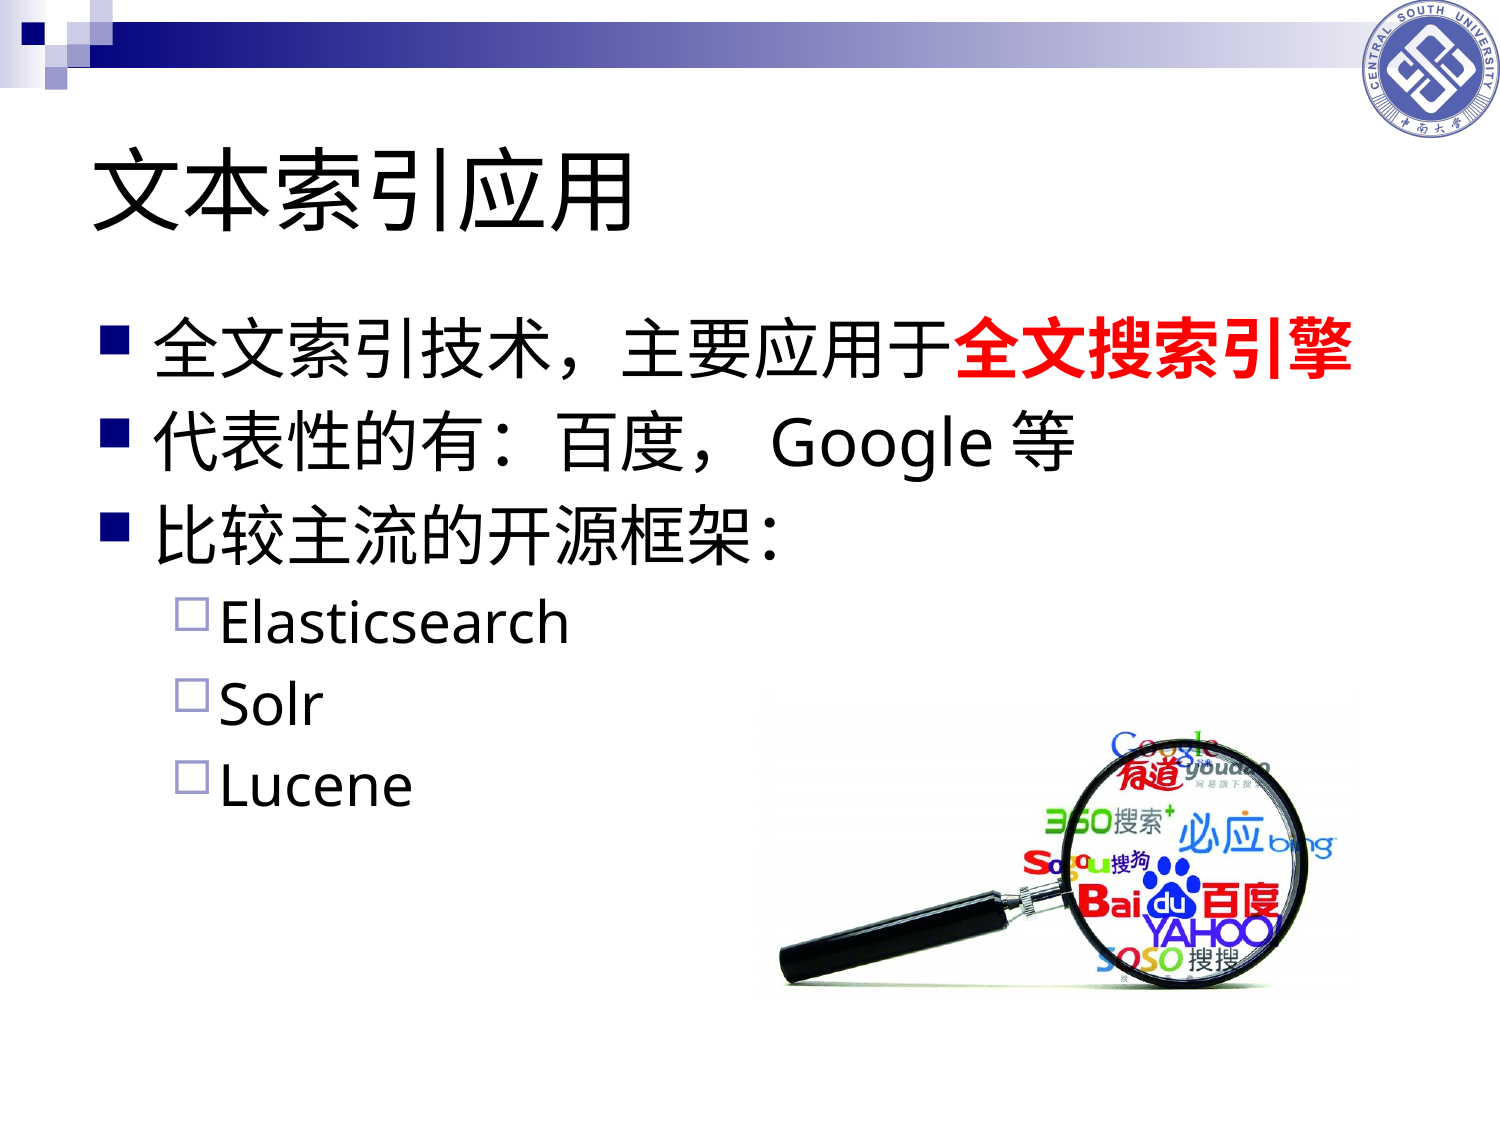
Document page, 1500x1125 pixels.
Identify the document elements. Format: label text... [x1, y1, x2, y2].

title 文本索引应用 [75, 75, 1425, 300]
picture [1362, 0, 1500, 138]
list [756, 692, 1357, 999]
text_box 全文索引技术，主要应用于全文搜索引擎 代表性的有：百度，Google等 比较主流的开源框架： Elasticsearch Solr Lucene [81, 299, 1432, 937]
